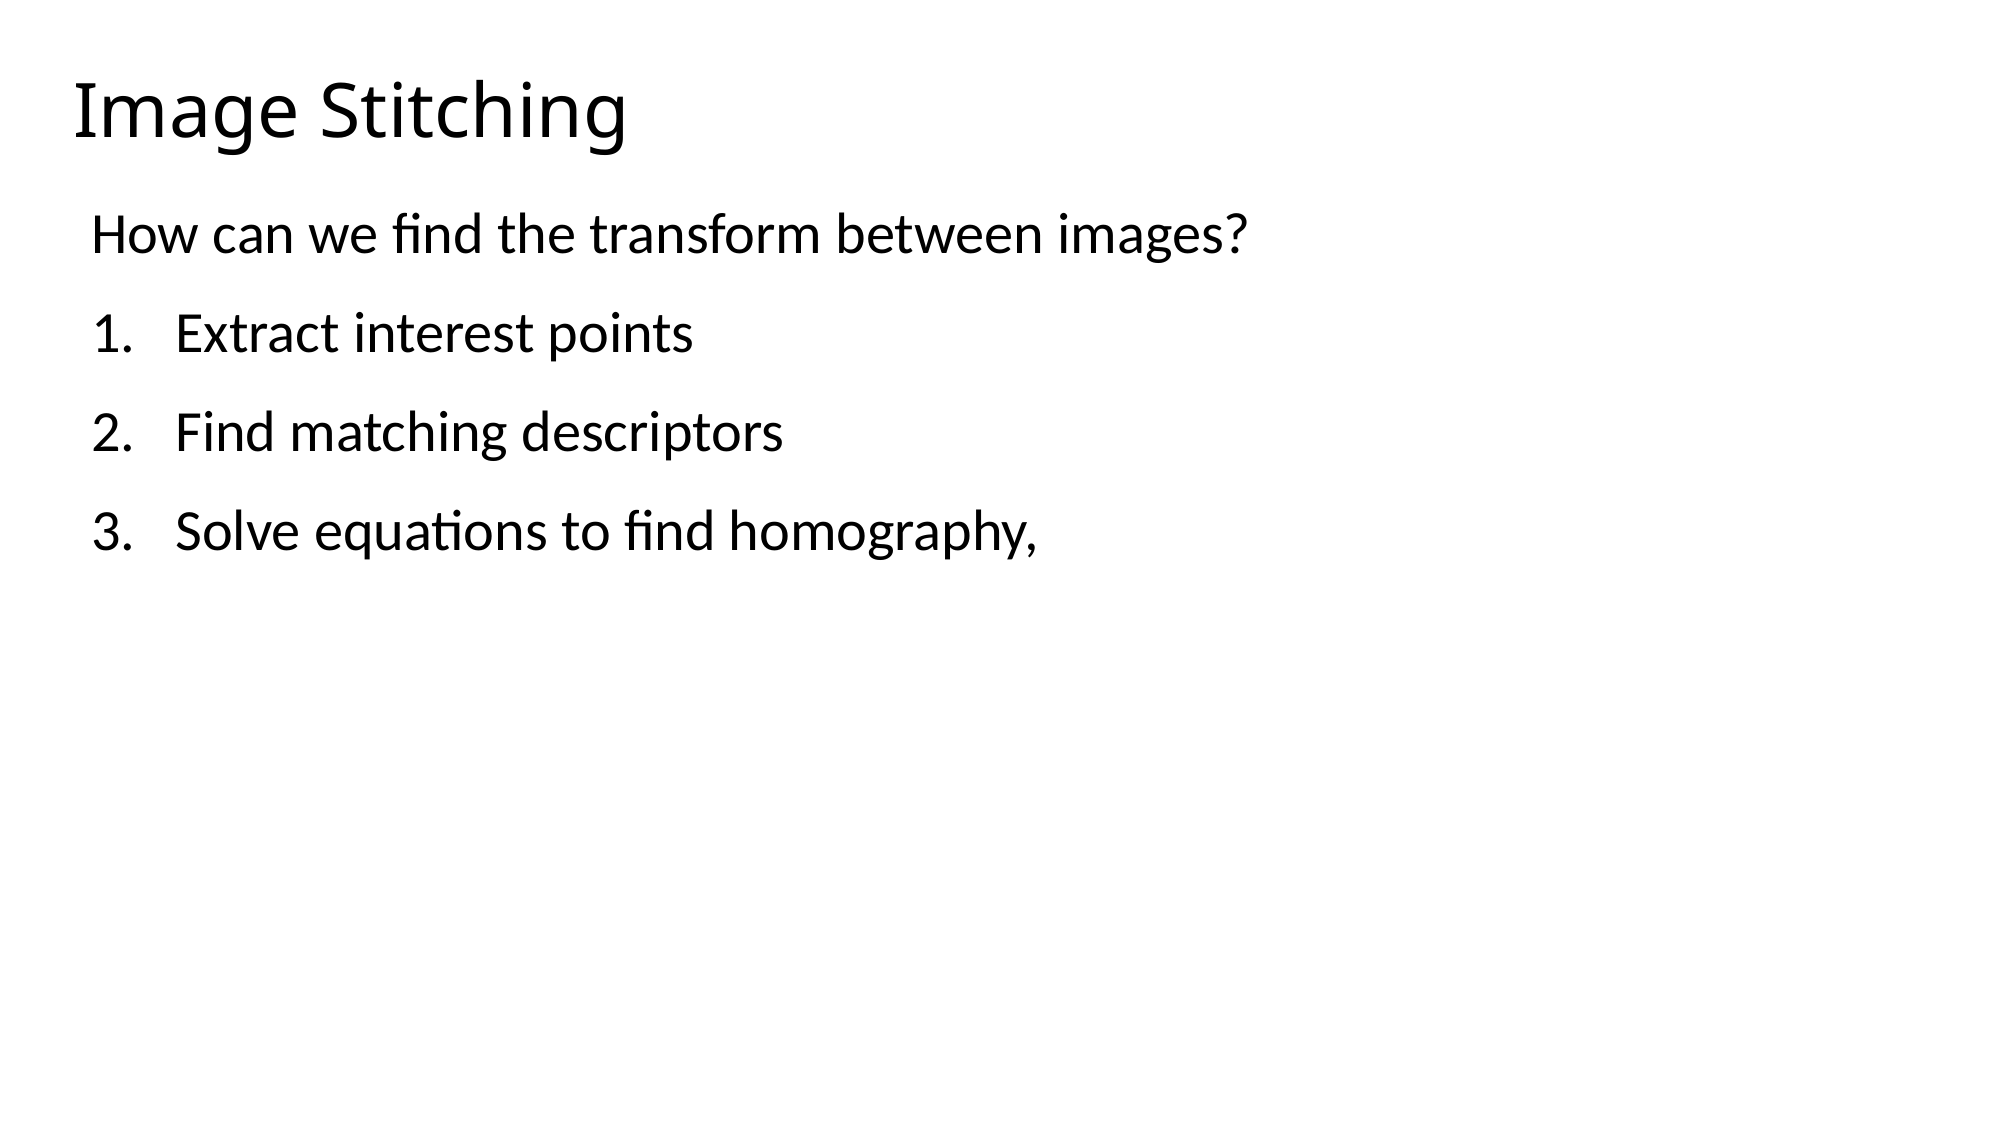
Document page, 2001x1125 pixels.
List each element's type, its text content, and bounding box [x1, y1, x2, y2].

title Image Stitching [0, 0, 1953, 161]
